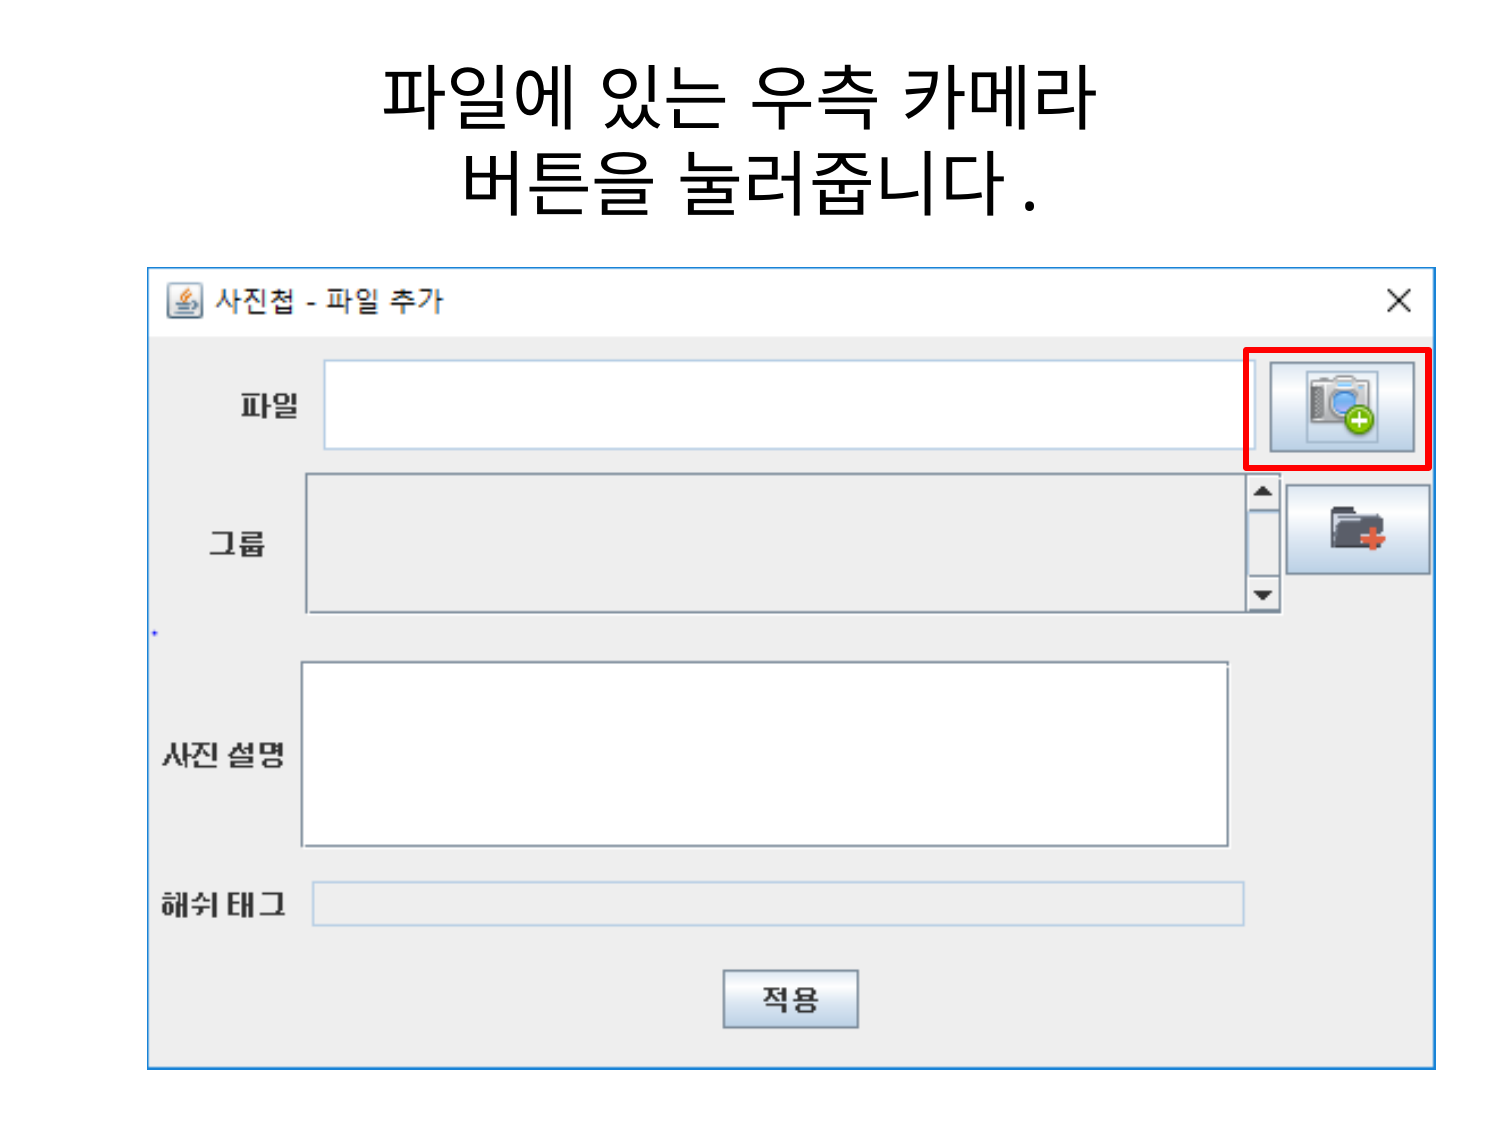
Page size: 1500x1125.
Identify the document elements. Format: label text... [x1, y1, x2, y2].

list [147, 266, 1436, 1070]
title 파일에 있는 우측 카메라 버튼을 눌러줍니다. [75, 45, 1425, 233]
